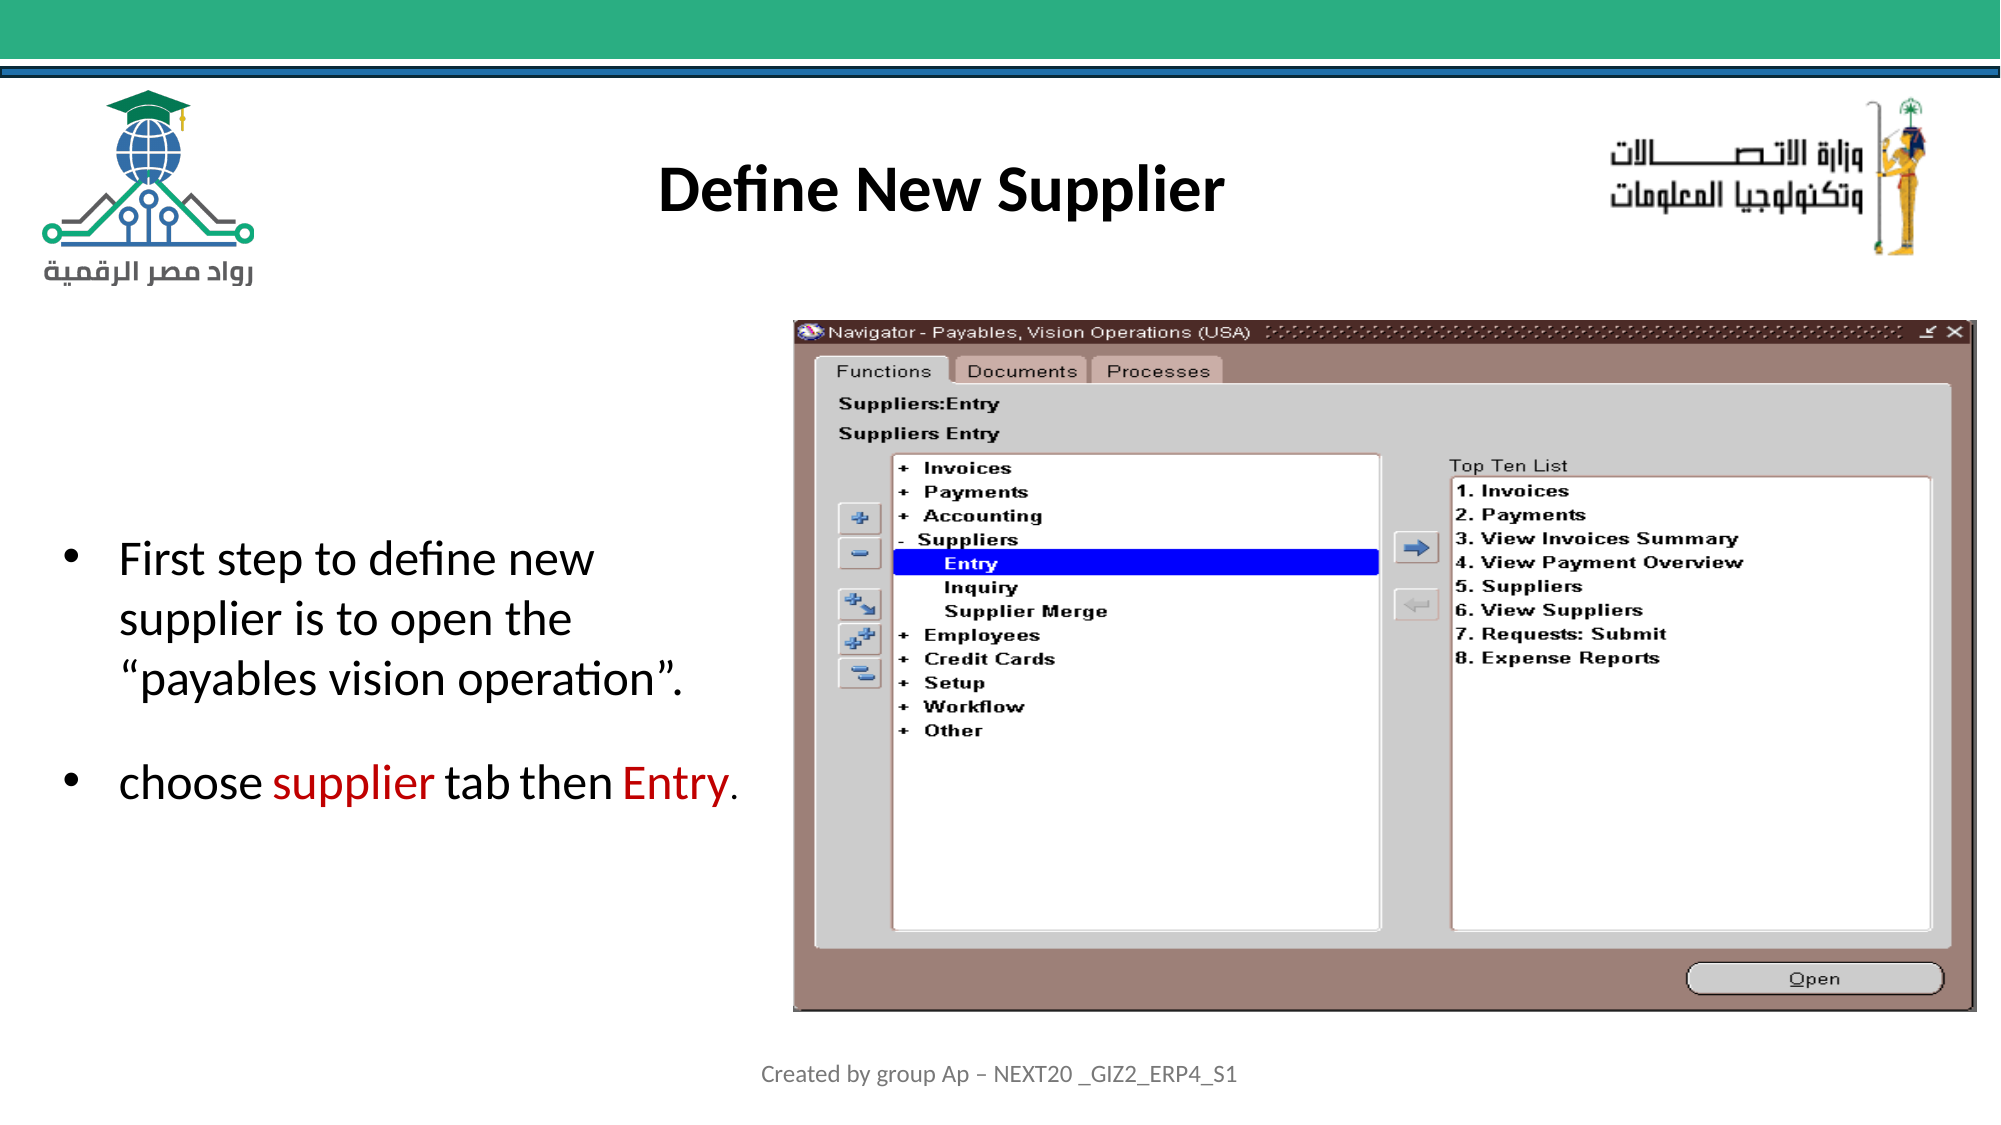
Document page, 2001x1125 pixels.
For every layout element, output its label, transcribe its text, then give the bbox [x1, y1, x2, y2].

picture [793, 320, 1977, 1013]
text_box First step to define new supplier is to open the “payables vision operation”. [47, 517, 764, 713]
text_box choose supplier tab then Entry. [48, 742, 793, 817]
picture [42, 90, 254, 286]
picture [1575, 84, 1958, 265]
footer Created by group Ap – NEXT20 _GIZ2_ERP4_S1 [662, 1042, 1338, 1103]
text_box Define New Supplier [440, 137, 1445, 233]
